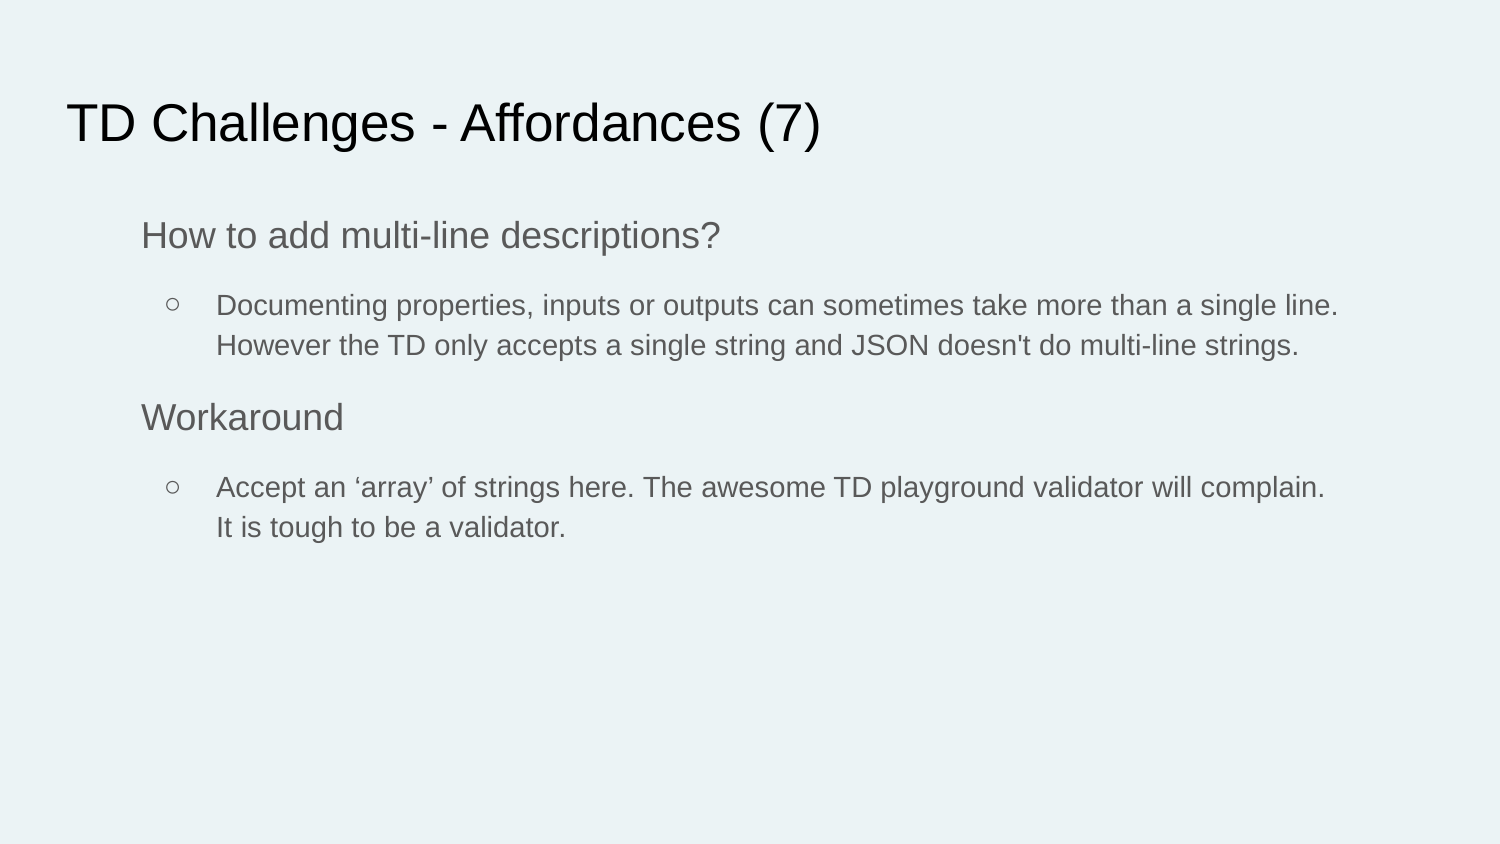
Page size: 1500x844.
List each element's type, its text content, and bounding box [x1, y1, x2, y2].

list How to add multi-line descriptions? Documenting properties, inputs or outputs can sometimes take more than a single line. However the TD only accepts a single string and JSON doesn't do multi-line strings. Workaround Accept an ‘array’ of strings here. The awesome TD playground validator will complain. It is tough to be a validator. [51, 189, 1449, 750]
title TD Challenges - Affordances (7) [51, 72, 1449, 167]
